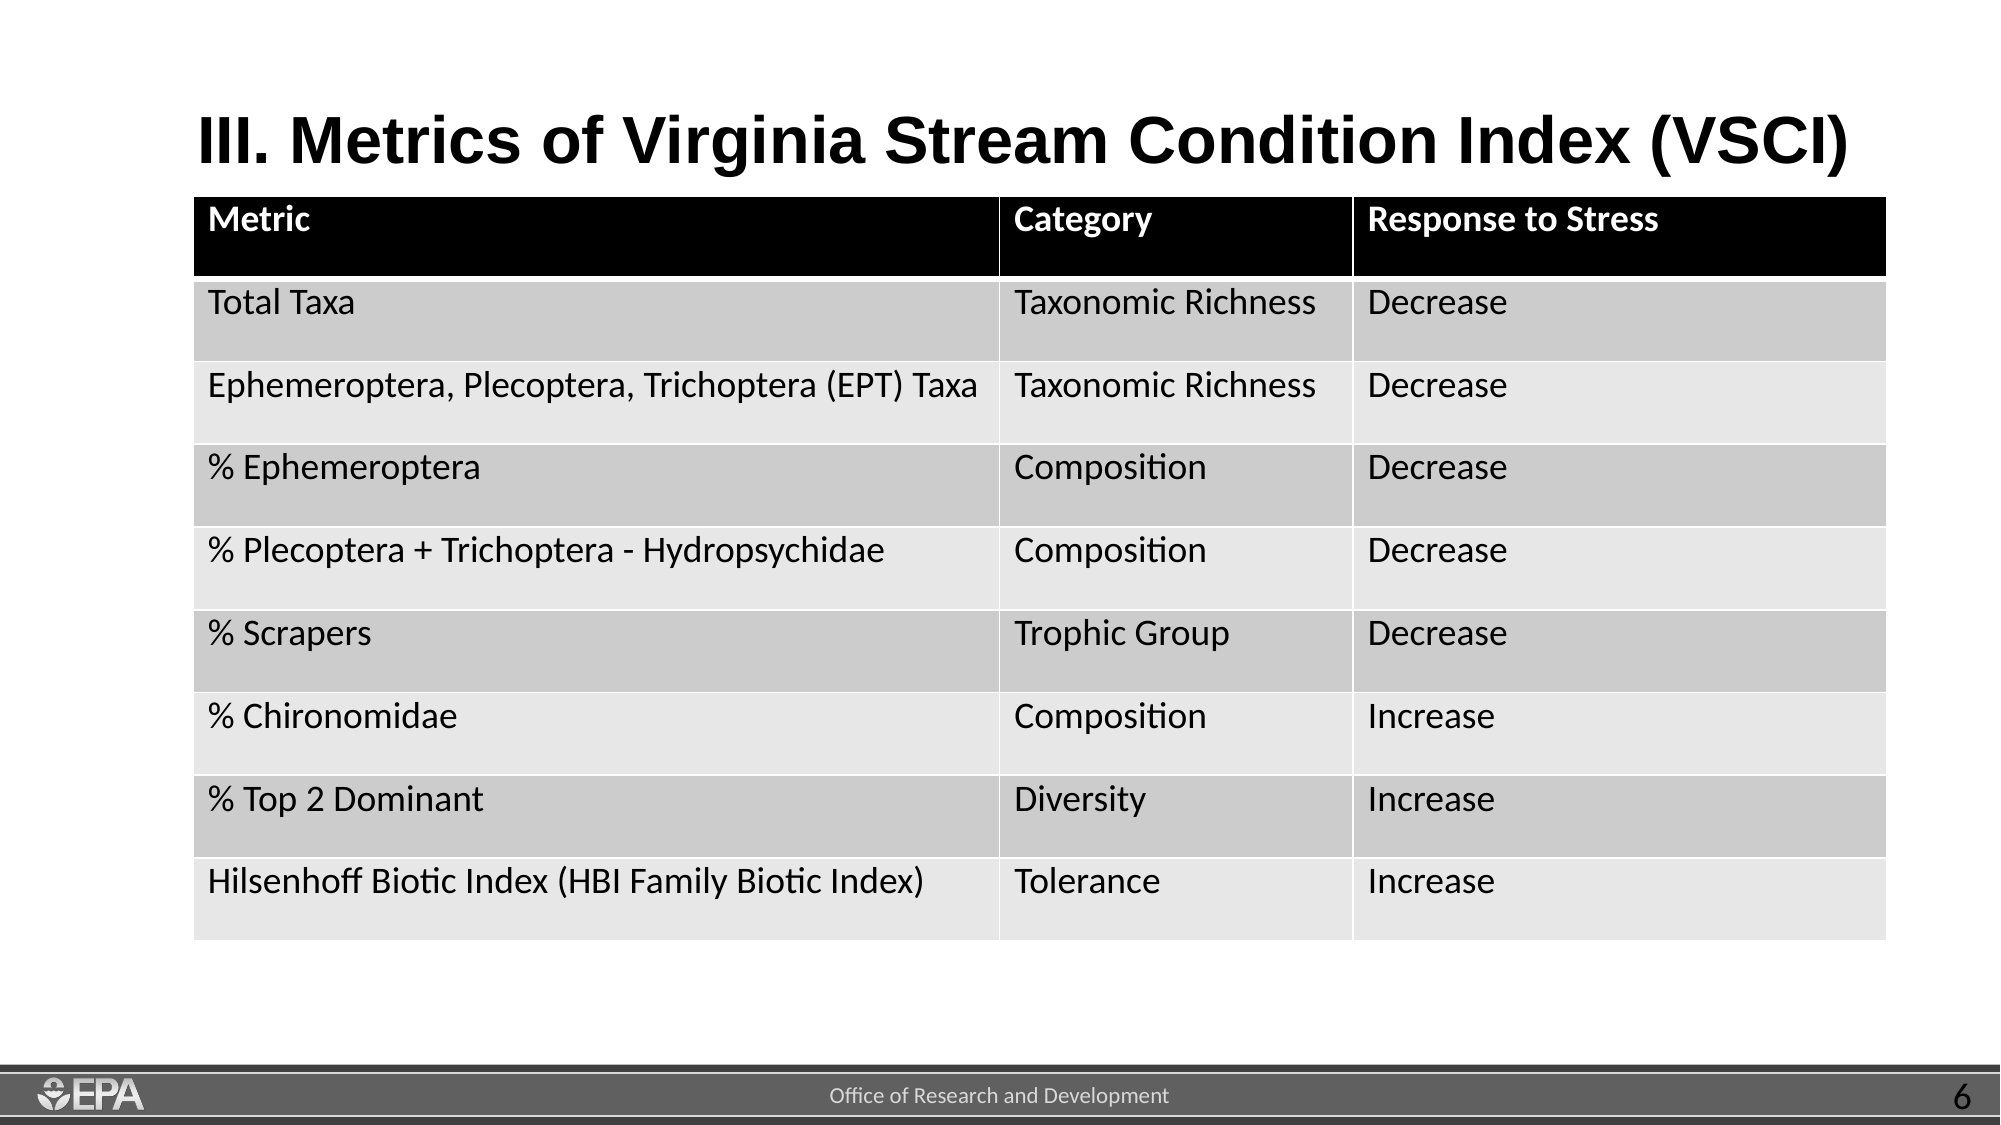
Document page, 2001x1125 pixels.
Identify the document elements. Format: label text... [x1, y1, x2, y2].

table_cell Trophic Group [1000, 611, 1352, 692]
title III. Metrics of Virginia Stream Condition Index (VSCI) [162, 44, 1888, 239]
table_cell Composition [1000, 445, 1352, 526]
table_cell Decrease [1354, 528, 1886, 609]
table_cell Increase [1354, 776, 1886, 857]
table_cell % Ephemeroptera [194, 445, 999, 526]
table_header Category [1000, 197, 1352, 276]
table_cell % Chironomidae [194, 693, 999, 774]
text_box 6 [1938, 1064, 2000, 1125]
table_cell Diversity [1000, 776, 1352, 857]
table_cell % Scrapers [194, 611, 999, 692]
table_header Response to Stress [1354, 197, 1886, 276]
picture [34, 1071, 148, 1117]
table_cell Tolerance [1000, 859, 1352, 940]
table_cell Taxonomic Richness [1000, 362, 1352, 443]
table_cell Composition [1000, 693, 1352, 774]
table_cell % Top 2 Dominant [194, 776, 999, 857]
table_header Metric [194, 197, 999, 276]
table_cell Total Taxa [194, 282, 999, 361]
table_cell Increase [1354, 693, 1886, 774]
table_cell Decrease [1354, 445, 1886, 526]
table_cell Composition [1000, 528, 1352, 609]
table_cell % Plecoptera + Trichoptera - Hydropsychidae [194, 528, 999, 609]
table_cell Increase [1354, 859, 1886, 940]
table_cell Decrease [1354, 362, 1886, 443]
table_cell Decrease [1354, 282, 1886, 361]
table_cell Decrease [1354, 611, 1886, 692]
table_cell Taxonomic Richness [1000, 282, 1352, 361]
table_cell Hilsenhoff Biotic Index (HBI Family Biotic Index) [194, 859, 999, 940]
table_cell Ephemeroptera, Plecoptera, Trichoptera (EPT) Taxa [194, 362, 999, 443]
